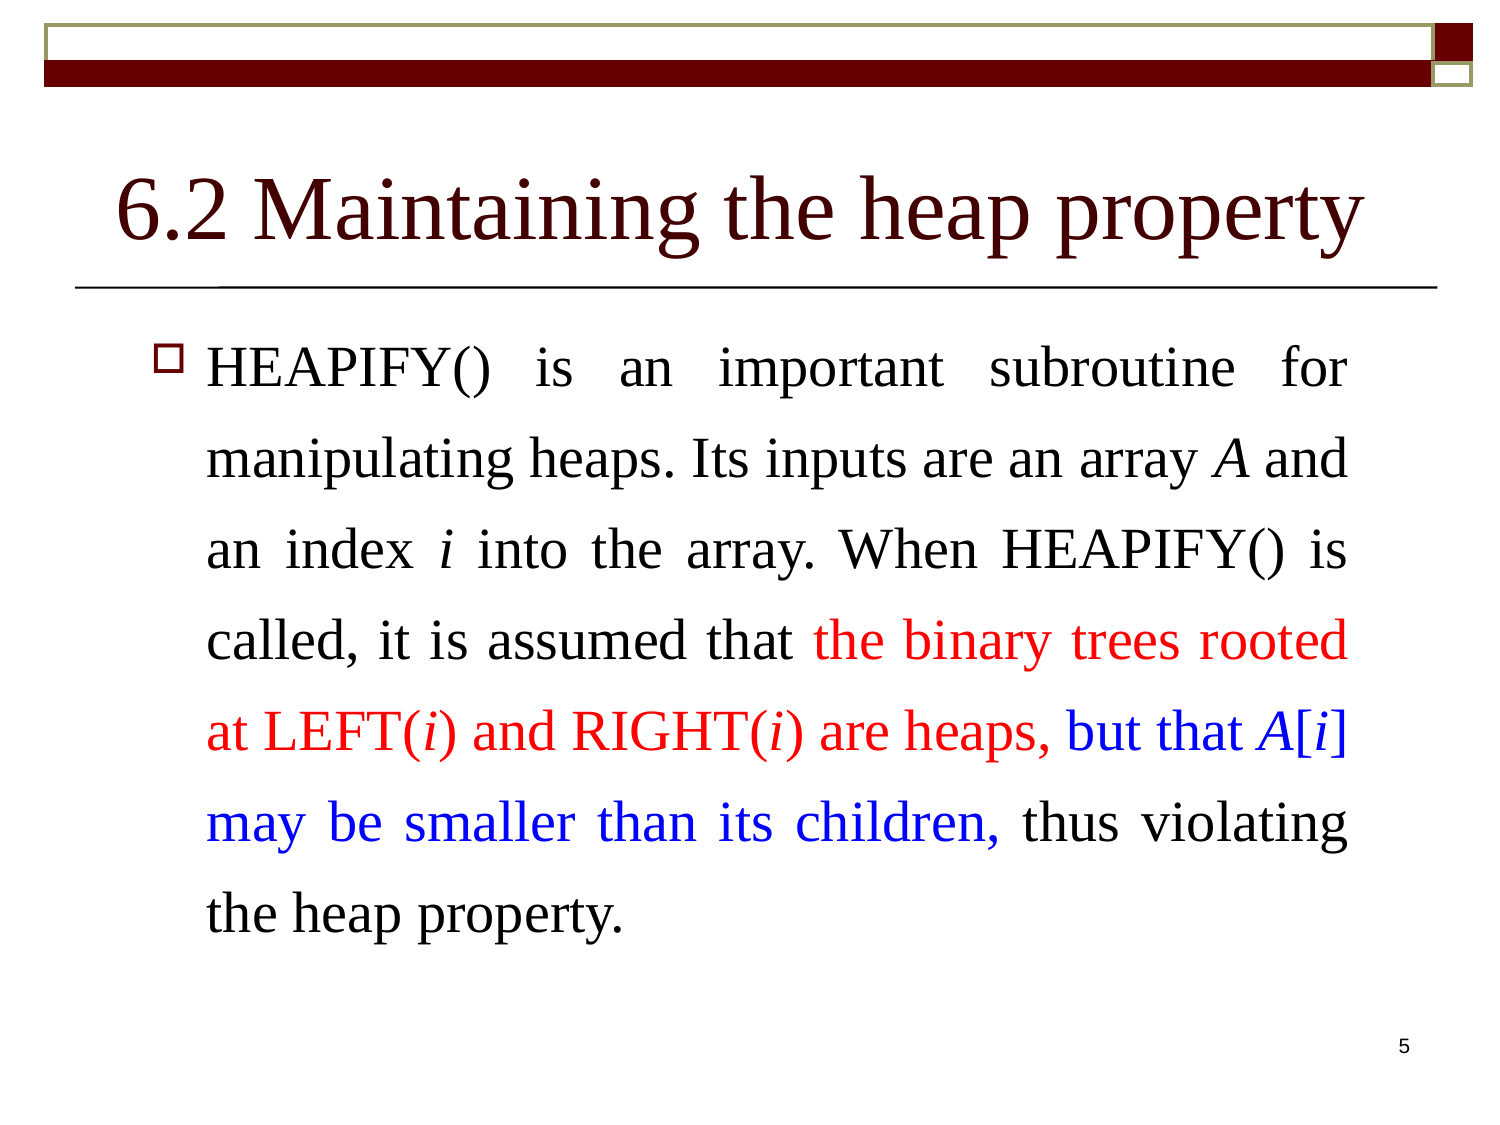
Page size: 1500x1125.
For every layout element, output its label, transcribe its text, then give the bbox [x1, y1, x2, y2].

title 6.2 Maintaining the heap property [100, 101, 1412, 266]
list HEAPIFY() is an important subroutine for manipulating heaps. Its inputs are an array A and an index i into the array. When HEAPIFY() is called, it is assumed that the binary trees rooted at LEFT(i) and RIGHT(i) are heaps, but that A[i] may be smaller than its children, thus violating the heap property. [135, 299, 1365, 1024]
slide_number 5 [1112, 1025, 1425, 1100]
